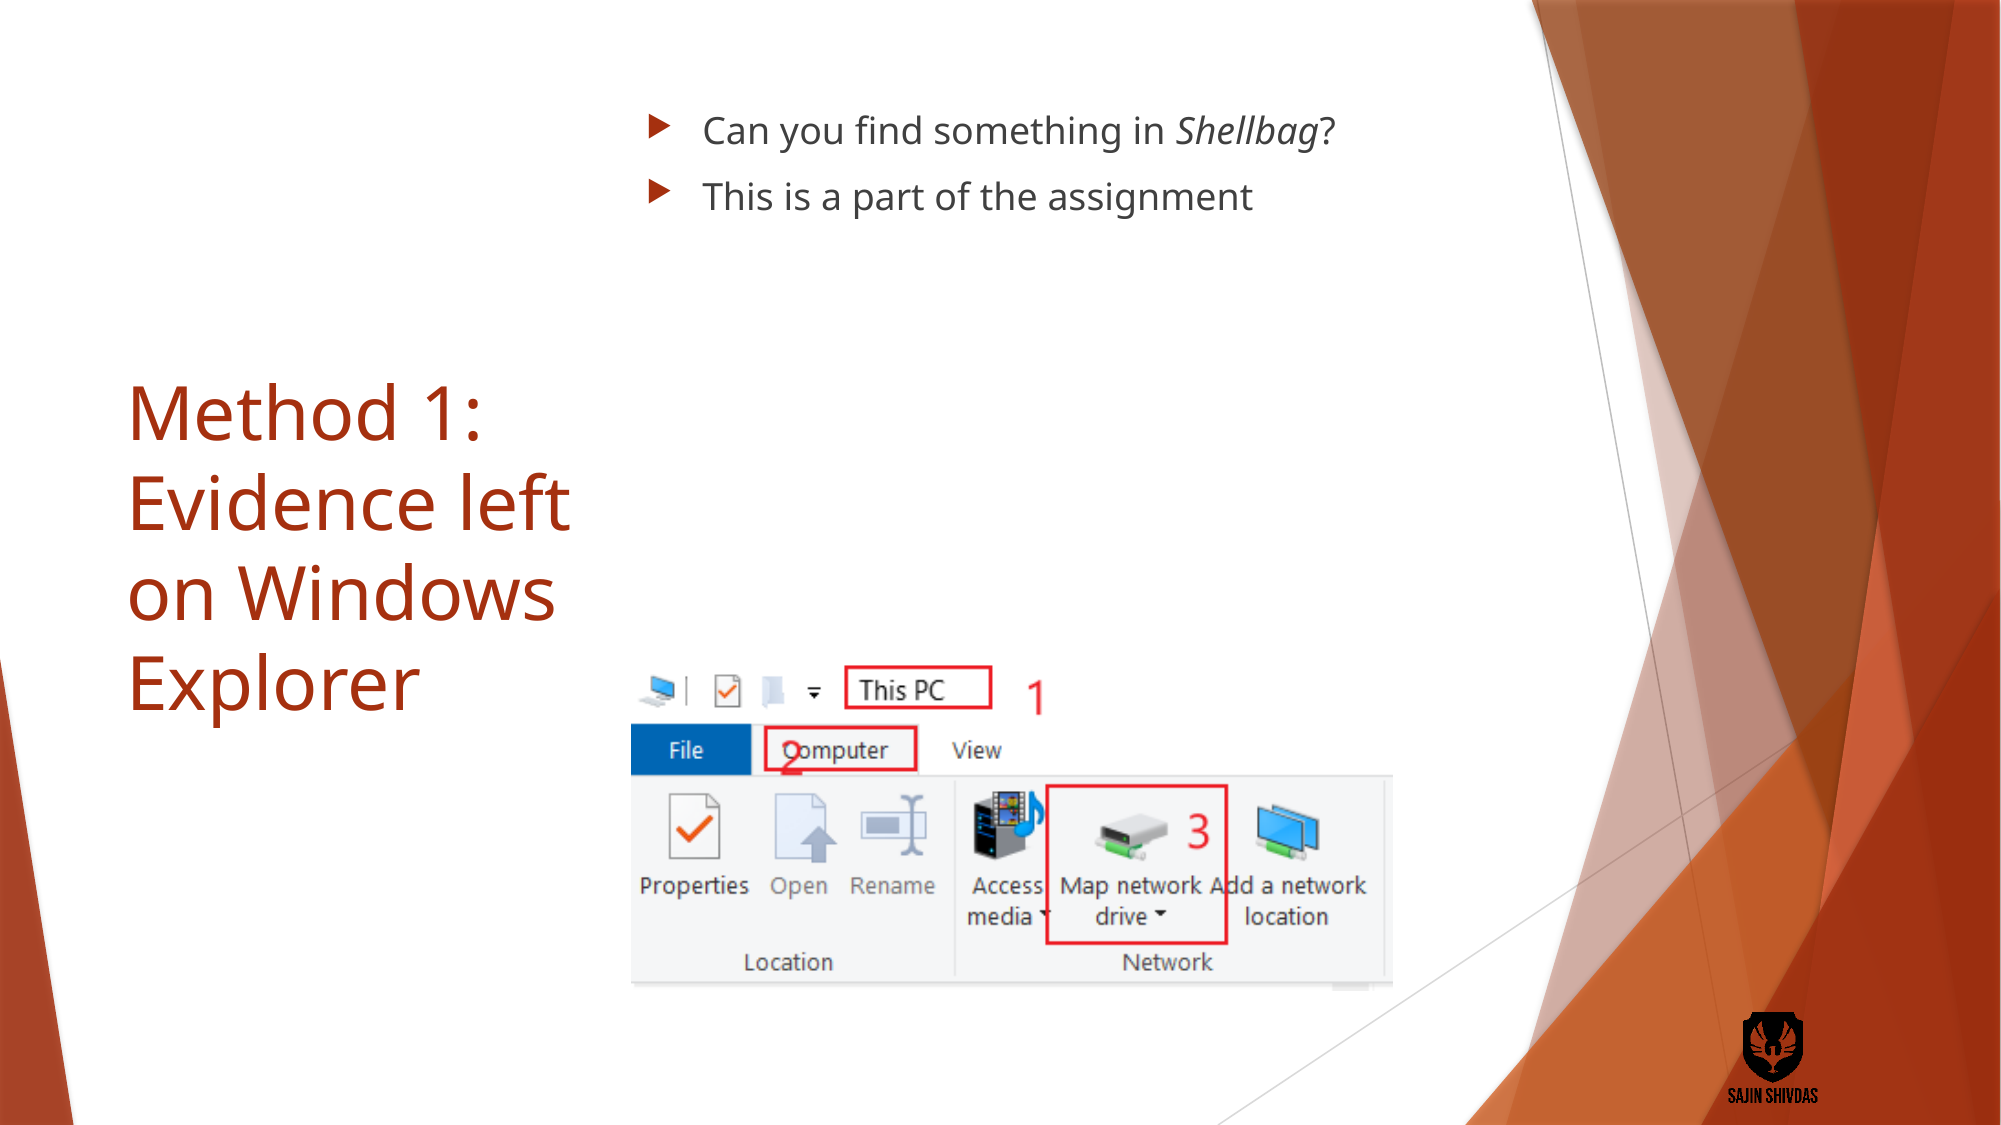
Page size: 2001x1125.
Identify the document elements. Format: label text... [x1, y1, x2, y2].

list Can you find something in Shellbag? This is a part of the assignment [631, 99, 1521, 627]
picture [1718, 1002, 1830, 1115]
picture [630, 663, 1393, 992]
title Method 1: Evidence left on Windows Explorer [111, 99, 594, 991]
